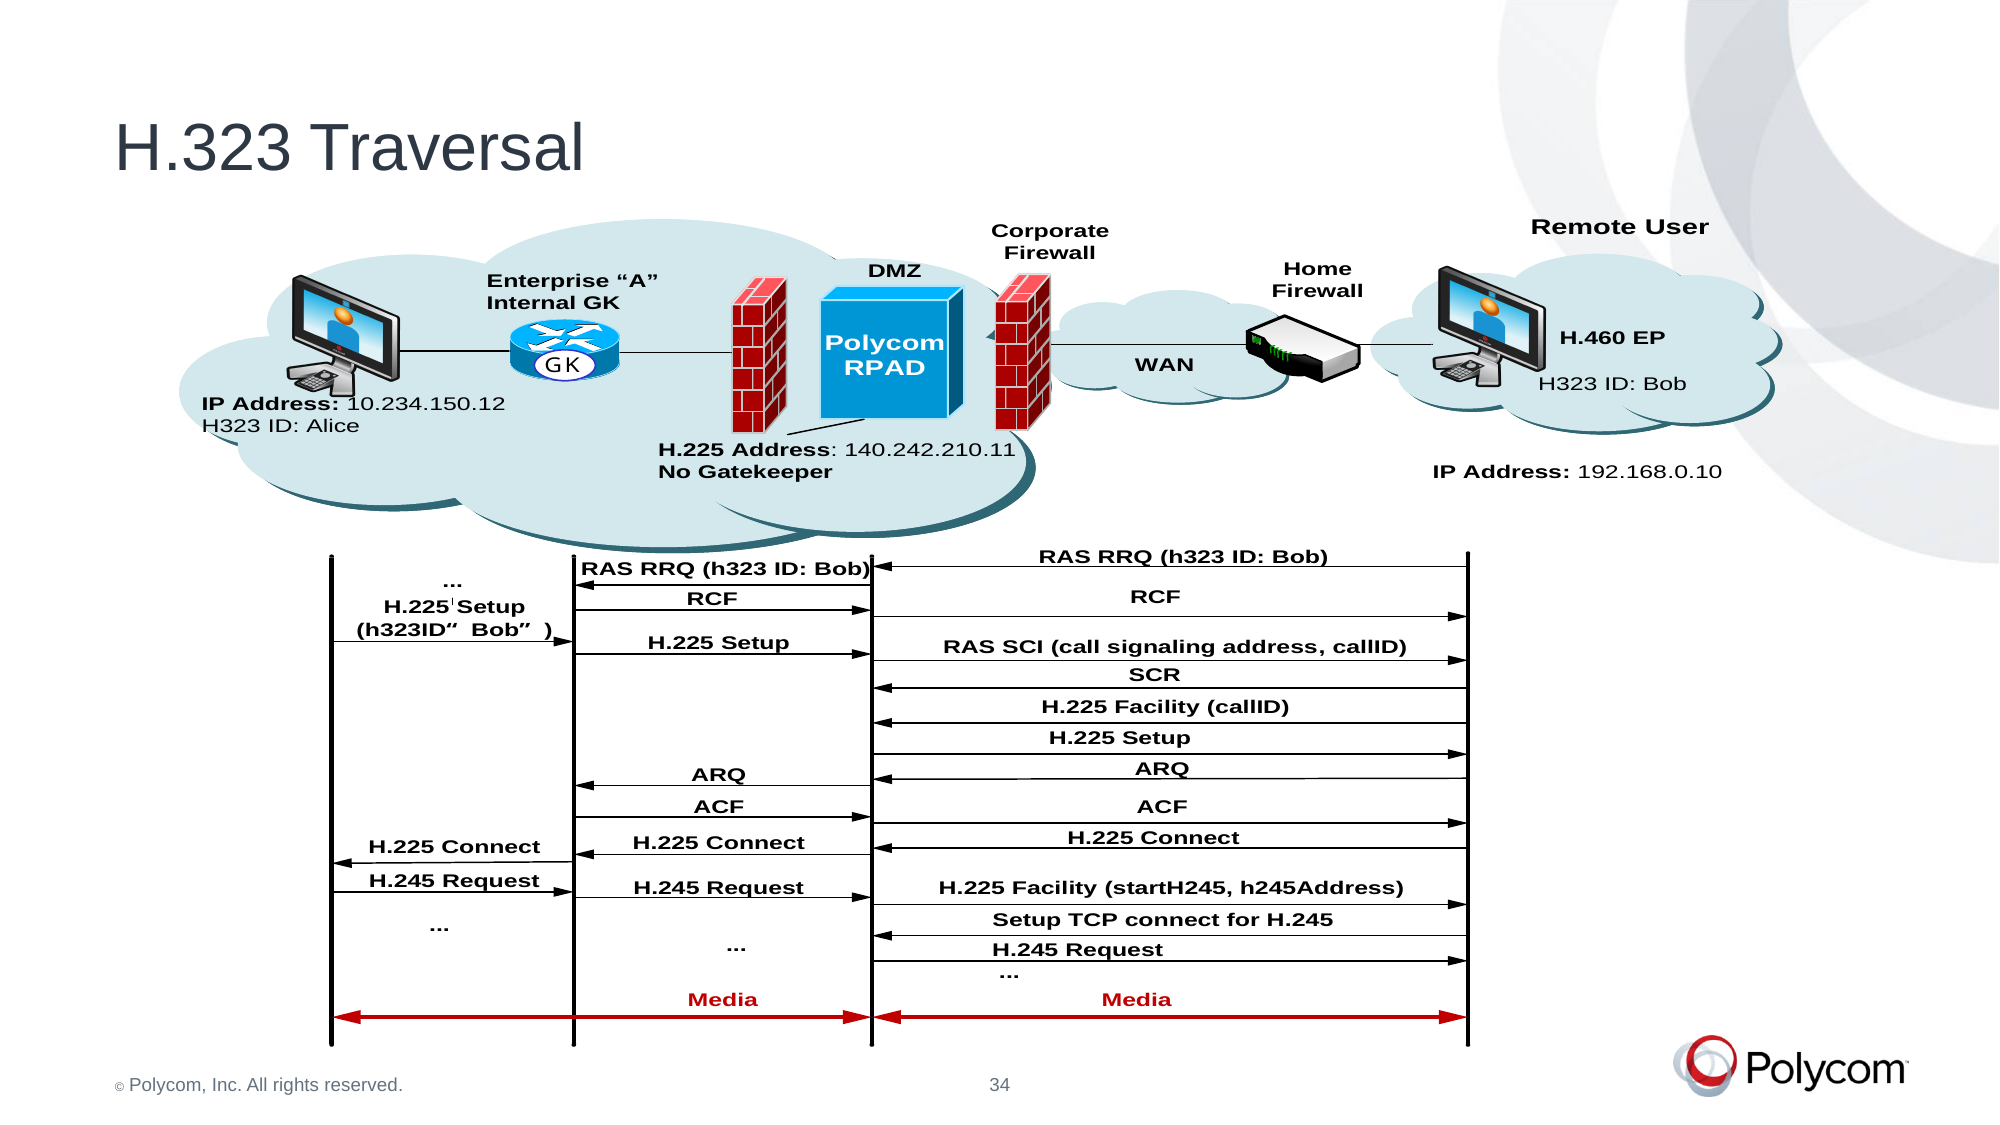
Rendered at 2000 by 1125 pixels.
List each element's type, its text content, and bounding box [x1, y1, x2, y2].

title H.323 Traversal [99, 87, 1900, 193]
picture [1010, 0, 2000, 584]
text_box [170, 209, 1789, 1051]
picture [1673, 1035, 1909, 1097]
